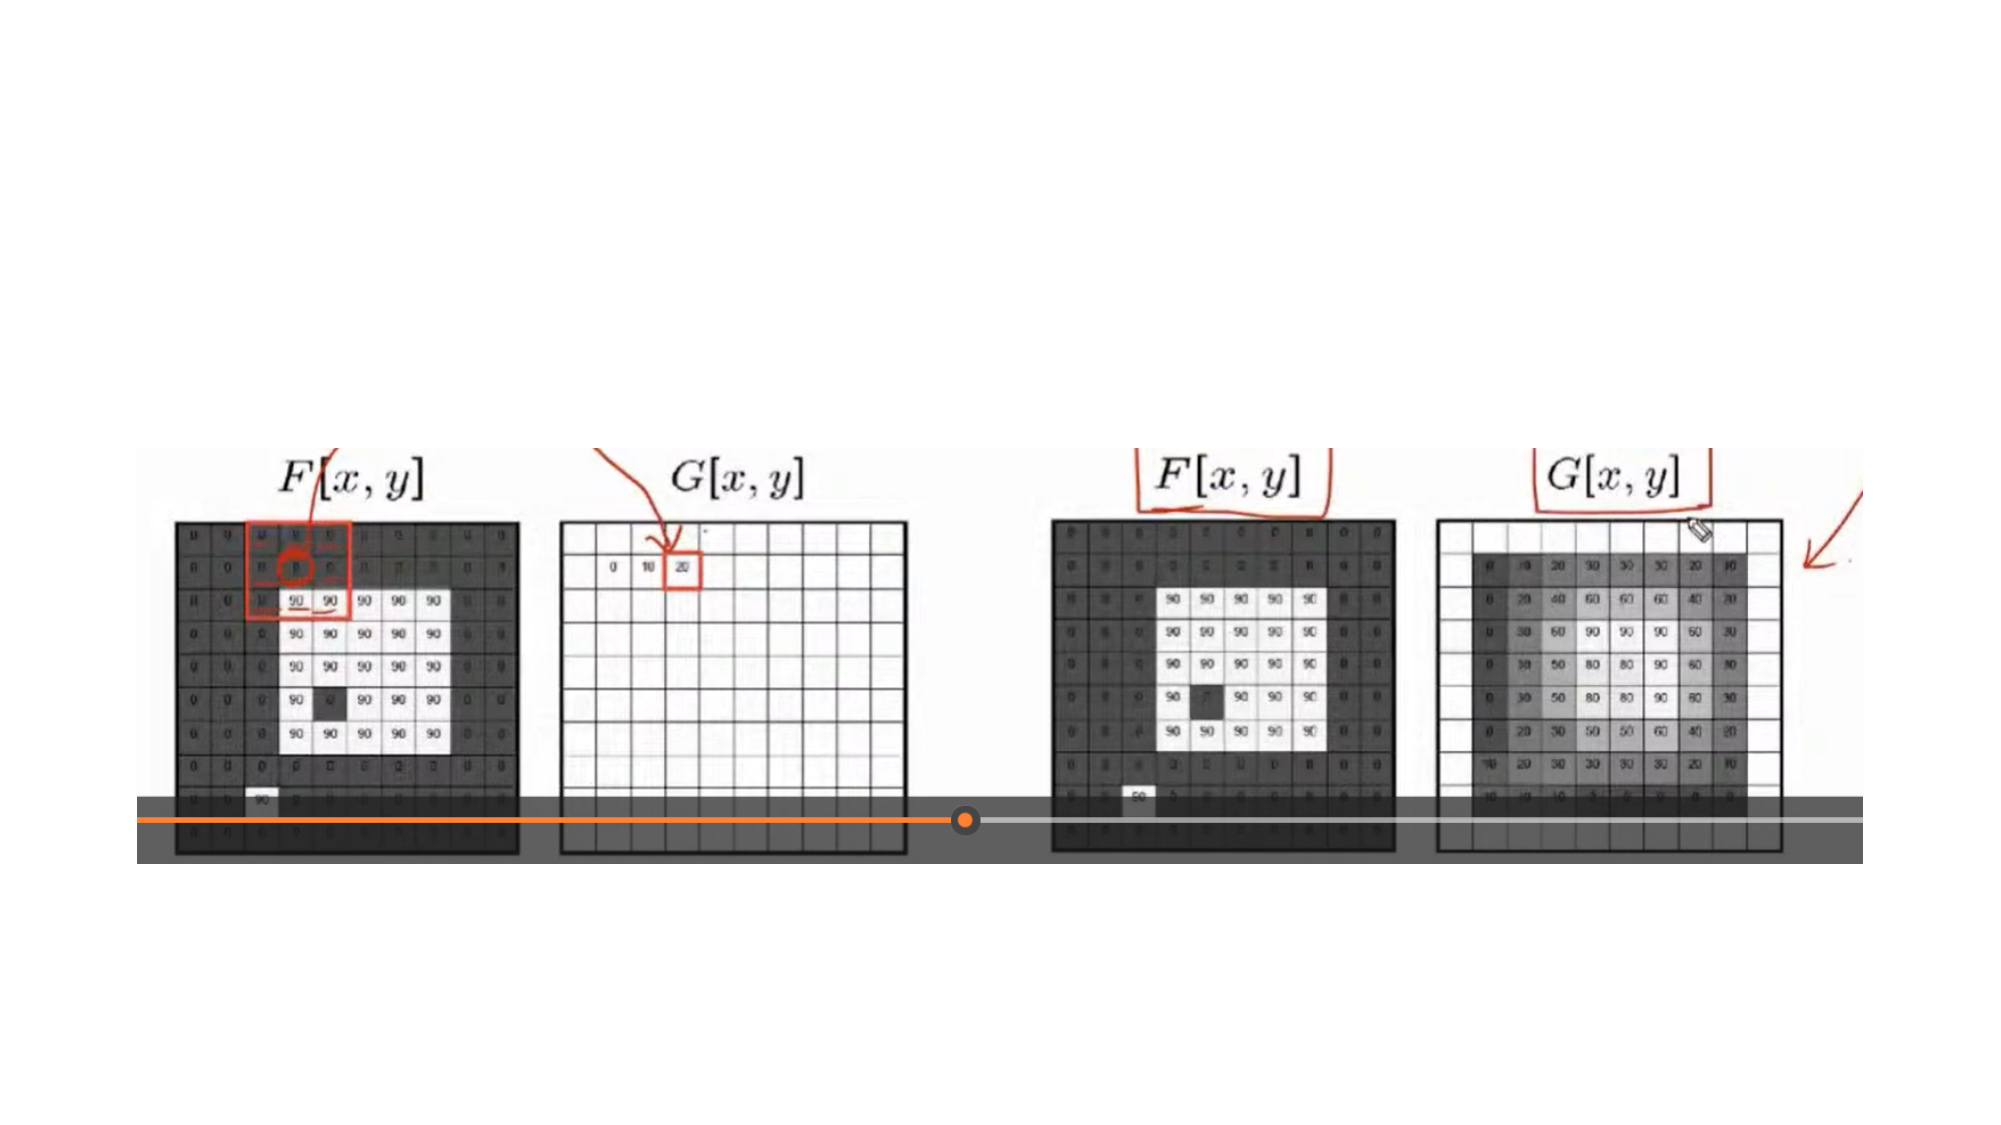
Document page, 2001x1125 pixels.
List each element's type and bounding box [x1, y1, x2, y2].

list [137, 448, 1863, 865]
